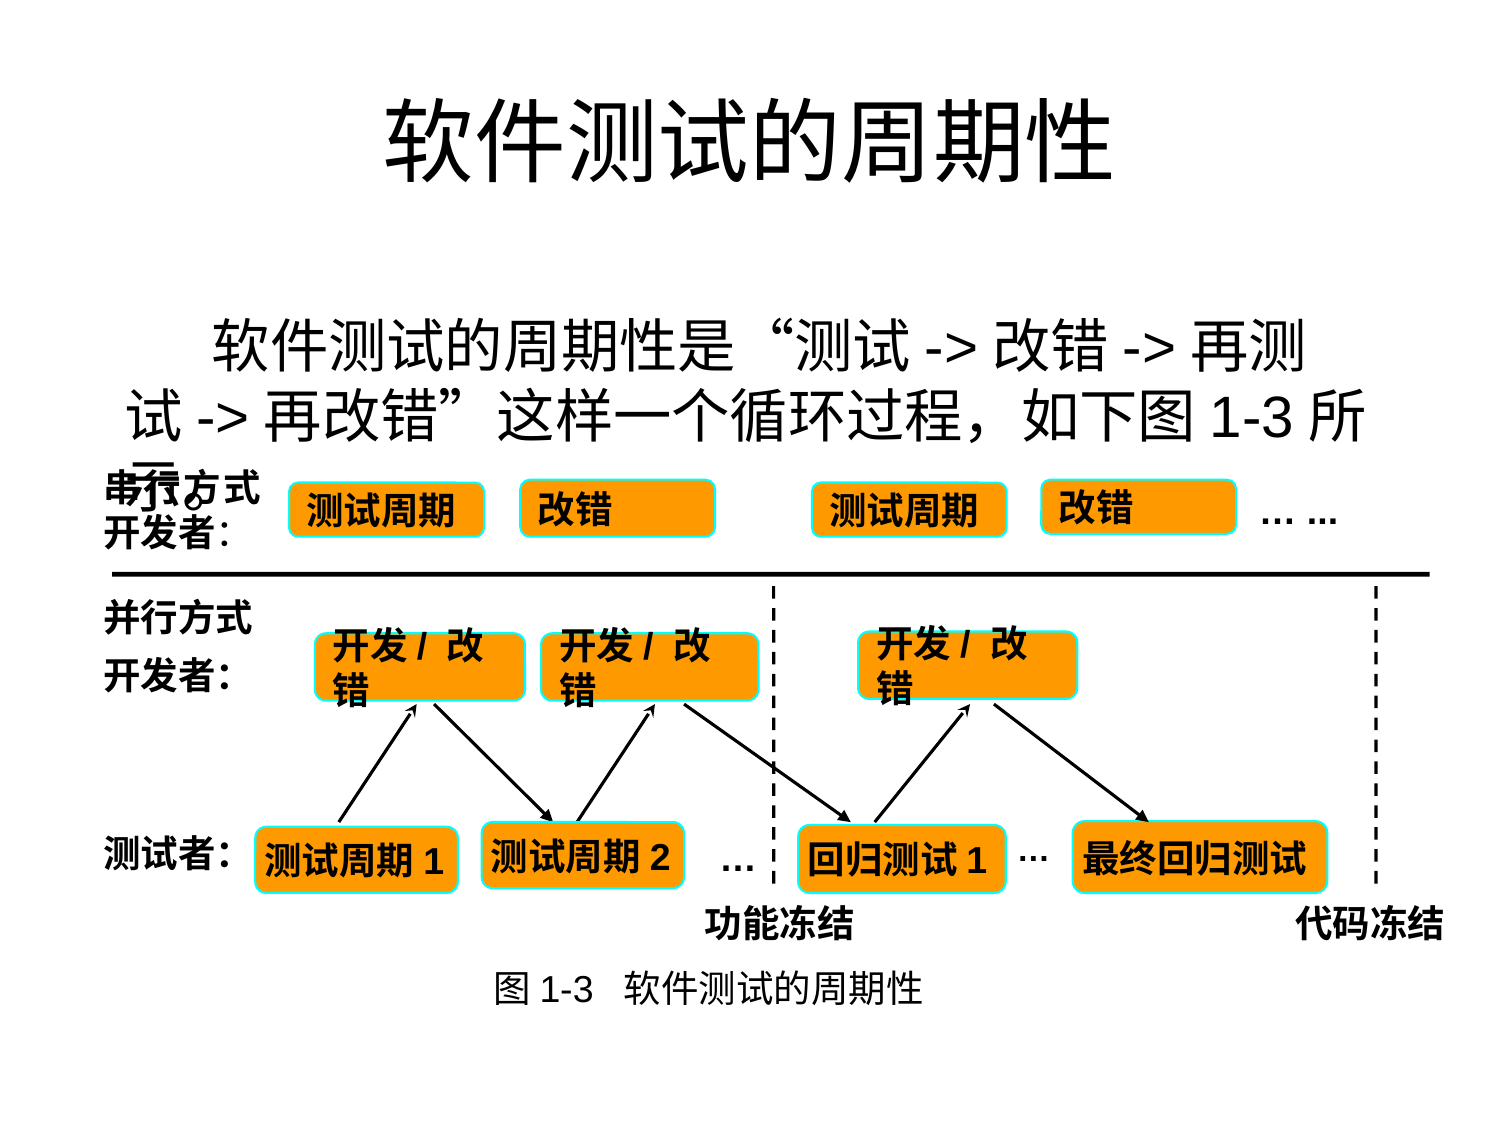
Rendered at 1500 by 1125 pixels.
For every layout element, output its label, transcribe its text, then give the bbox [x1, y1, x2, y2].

text_box 图1-3 软件测试的周期性 [478, 964, 1117, 1017]
text_box 软件测试的周期性是“测试->改错->再测试->再改错”这样一个循环过程，如下图1-3所示。 [53, 220, 1400, 480]
title 软件测试的周期性 [75, 45, 1425, 233]
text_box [88, 455, 1500, 952]
